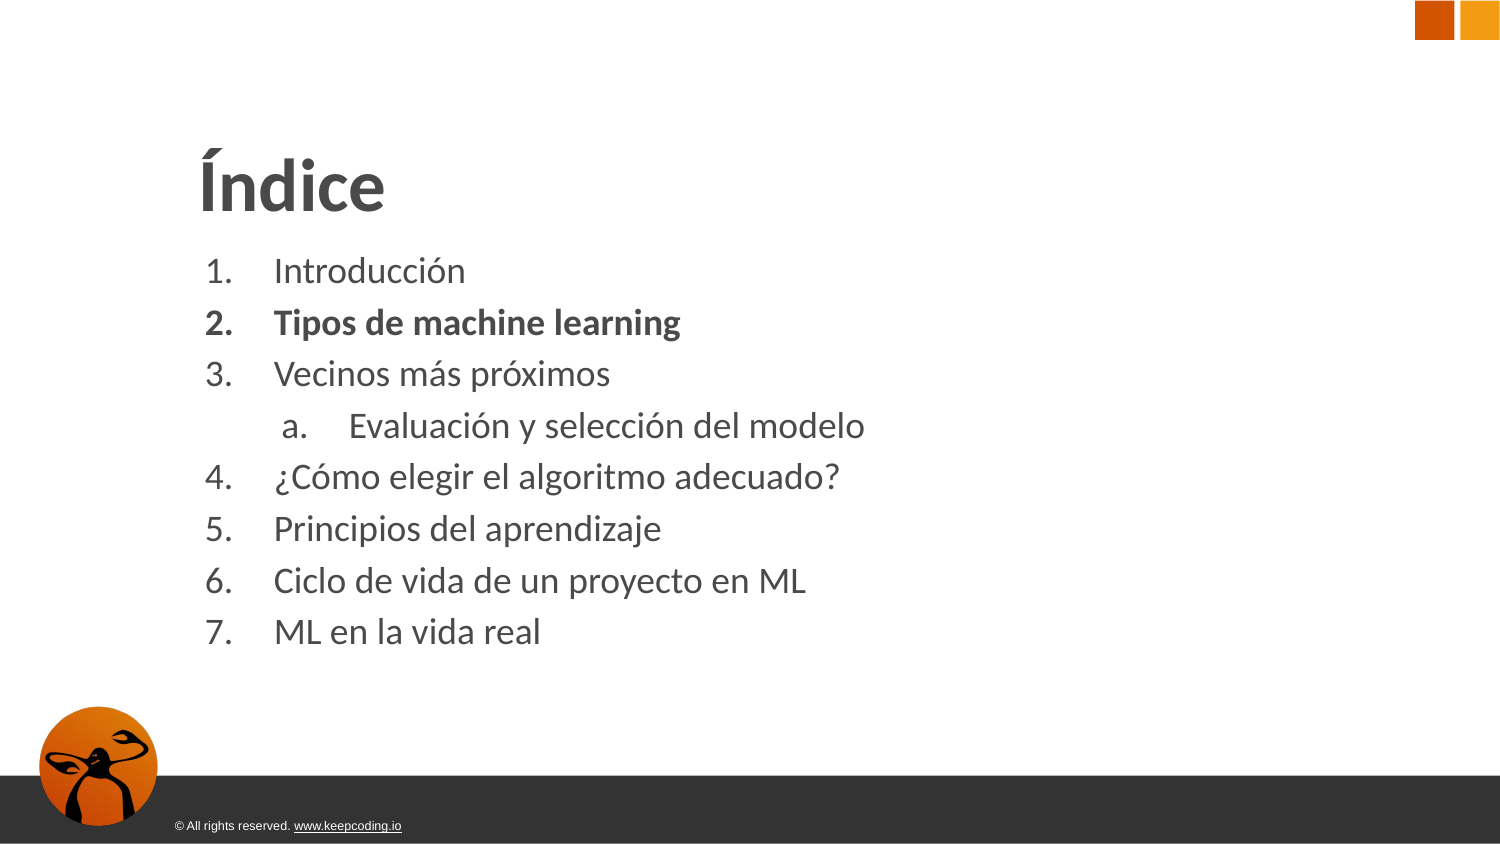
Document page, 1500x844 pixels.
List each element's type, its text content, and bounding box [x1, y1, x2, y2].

text_box [0, 674, 246, 844]
text_box Introducción Tipos de machine learning Vecinos más próximos Evaluación y selección del modelo ¿Cómo elegir el algoritmo adecuado? Principios del aprendizaje Ciclo de vida de un proyecto en ML ML en la vida real [202, 237, 901, 653]
title Índice [196, 133, 404, 277]
text_box [246, 775, 1500, 844]
text_box [1460, 0, 1500, 40]
text_box © All rights reserved. www.keepcoding.io [172, 816, 409, 834]
text_box [1415, 0, 1455, 40]
